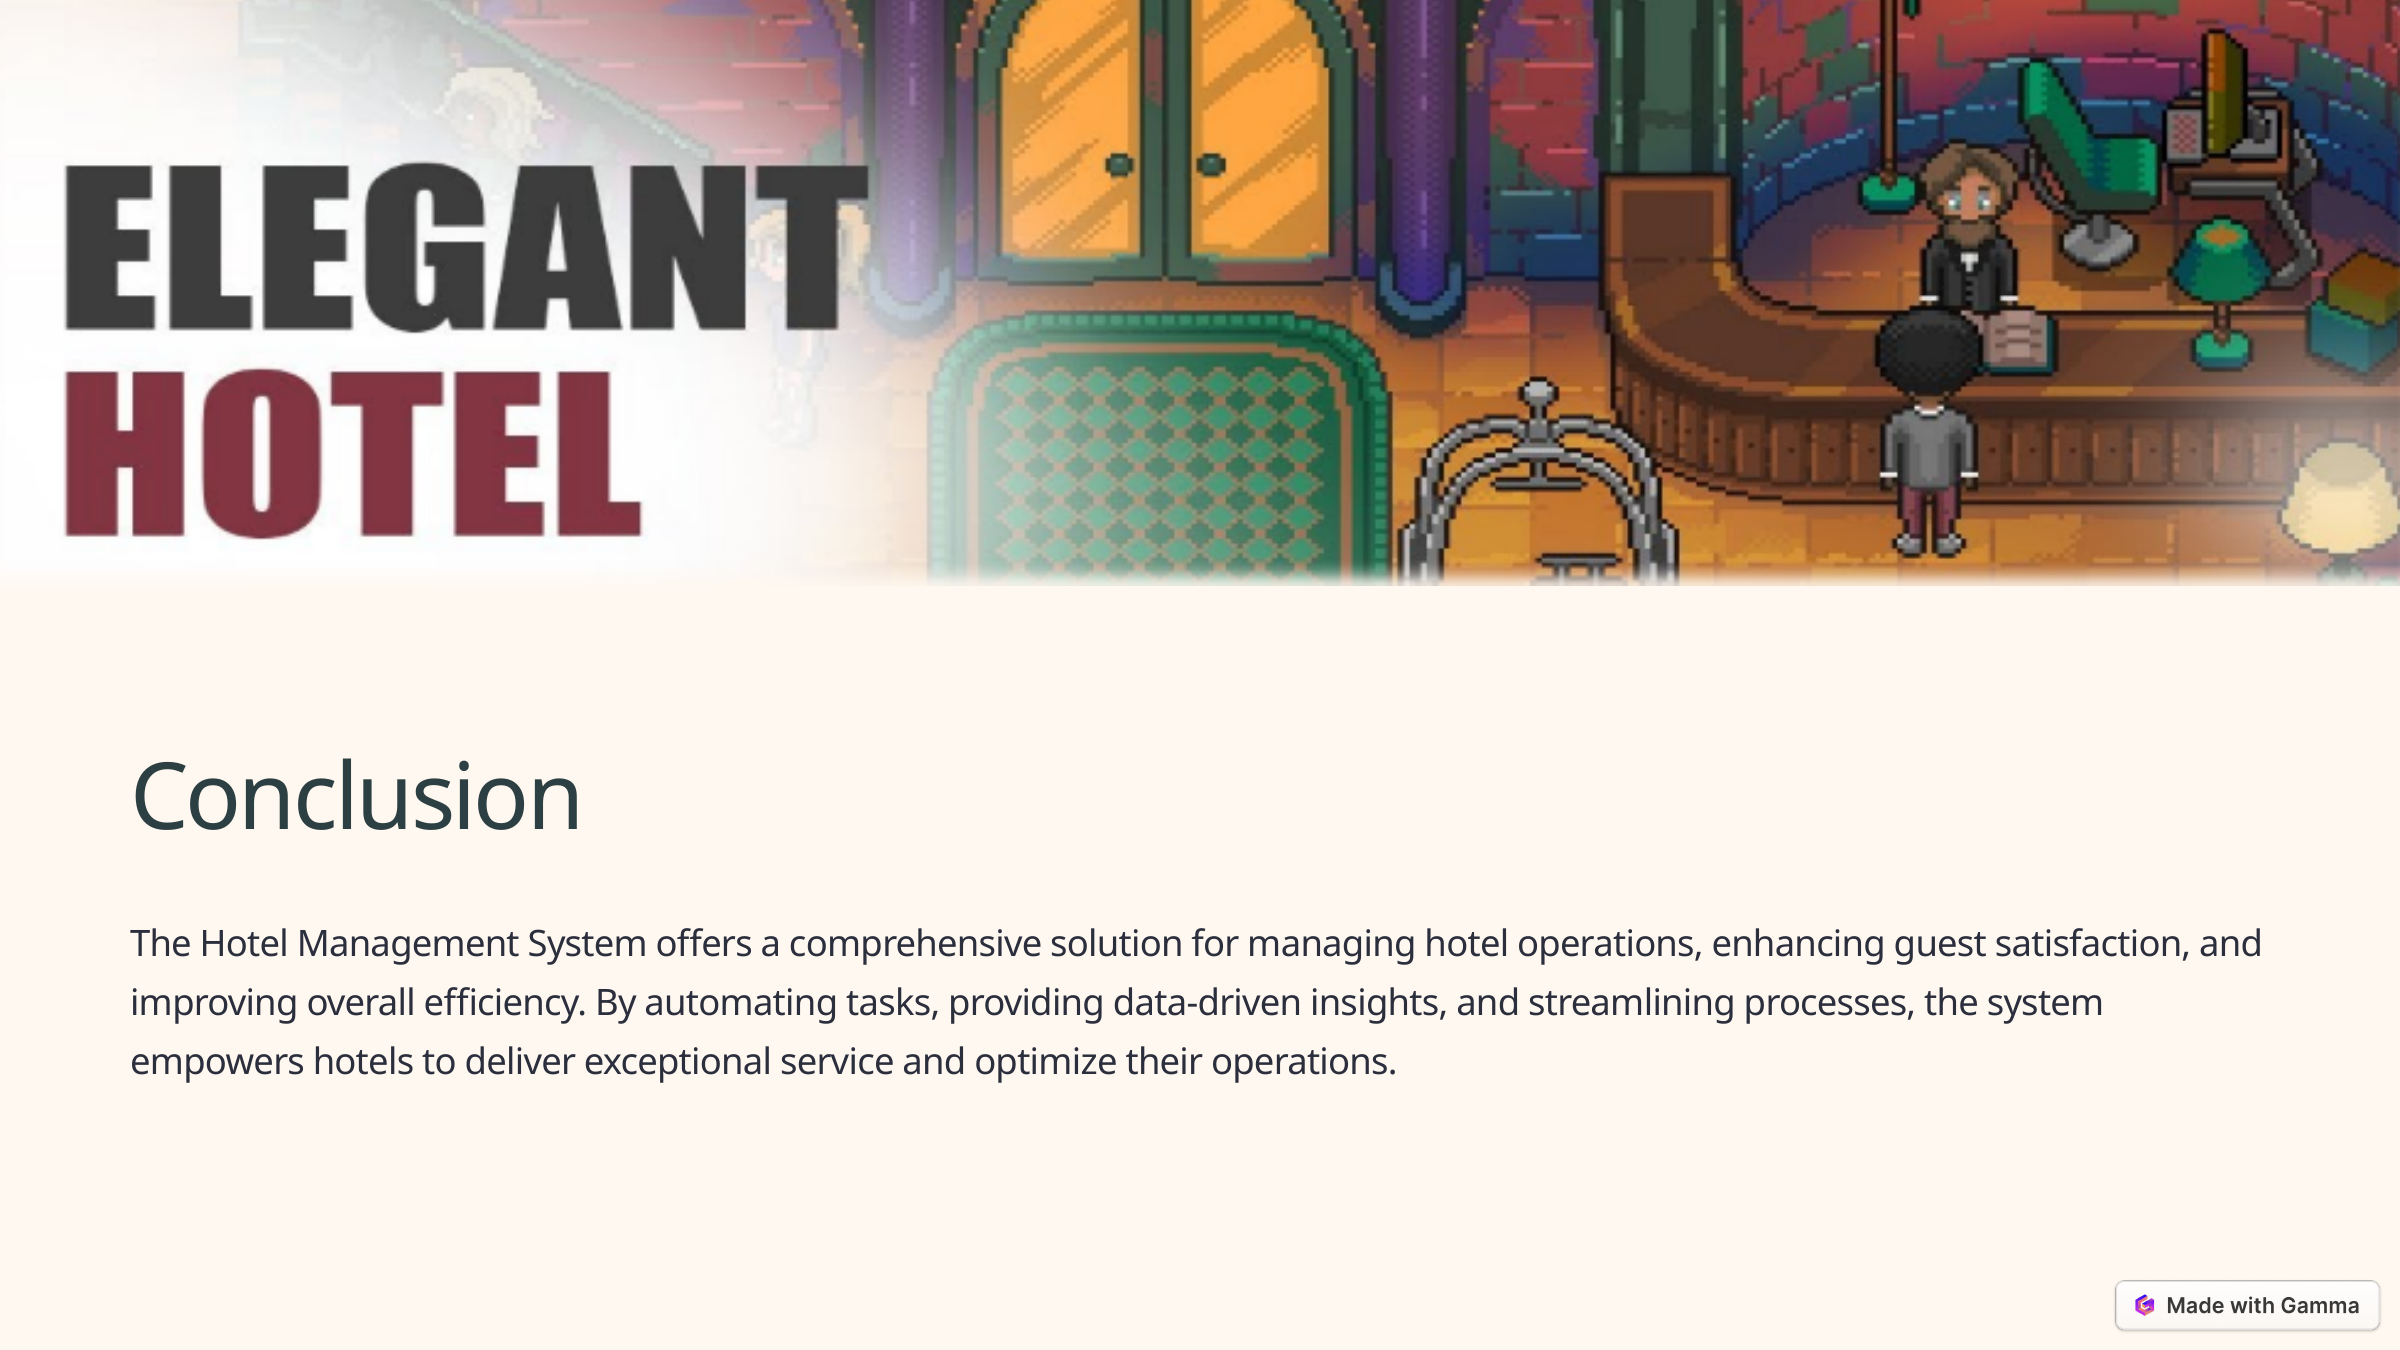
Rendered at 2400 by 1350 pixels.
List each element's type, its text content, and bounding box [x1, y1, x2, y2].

text_box Conclusion [130, 732, 1061, 849]
text_box The Hotel Management System offers a comprehensive solution for managing hotel operations, enhancing guest satisfaction, and improving overall efficiency. By automating tasks, providing data-driven insights, and streamlining processes, the system empowers hotels to deliver exceptional service and optimize their operations. [130, 904, 2270, 1083]
picture [0, 0, 2400, 586]
picture [2106, 1271, 2389, 1339]
